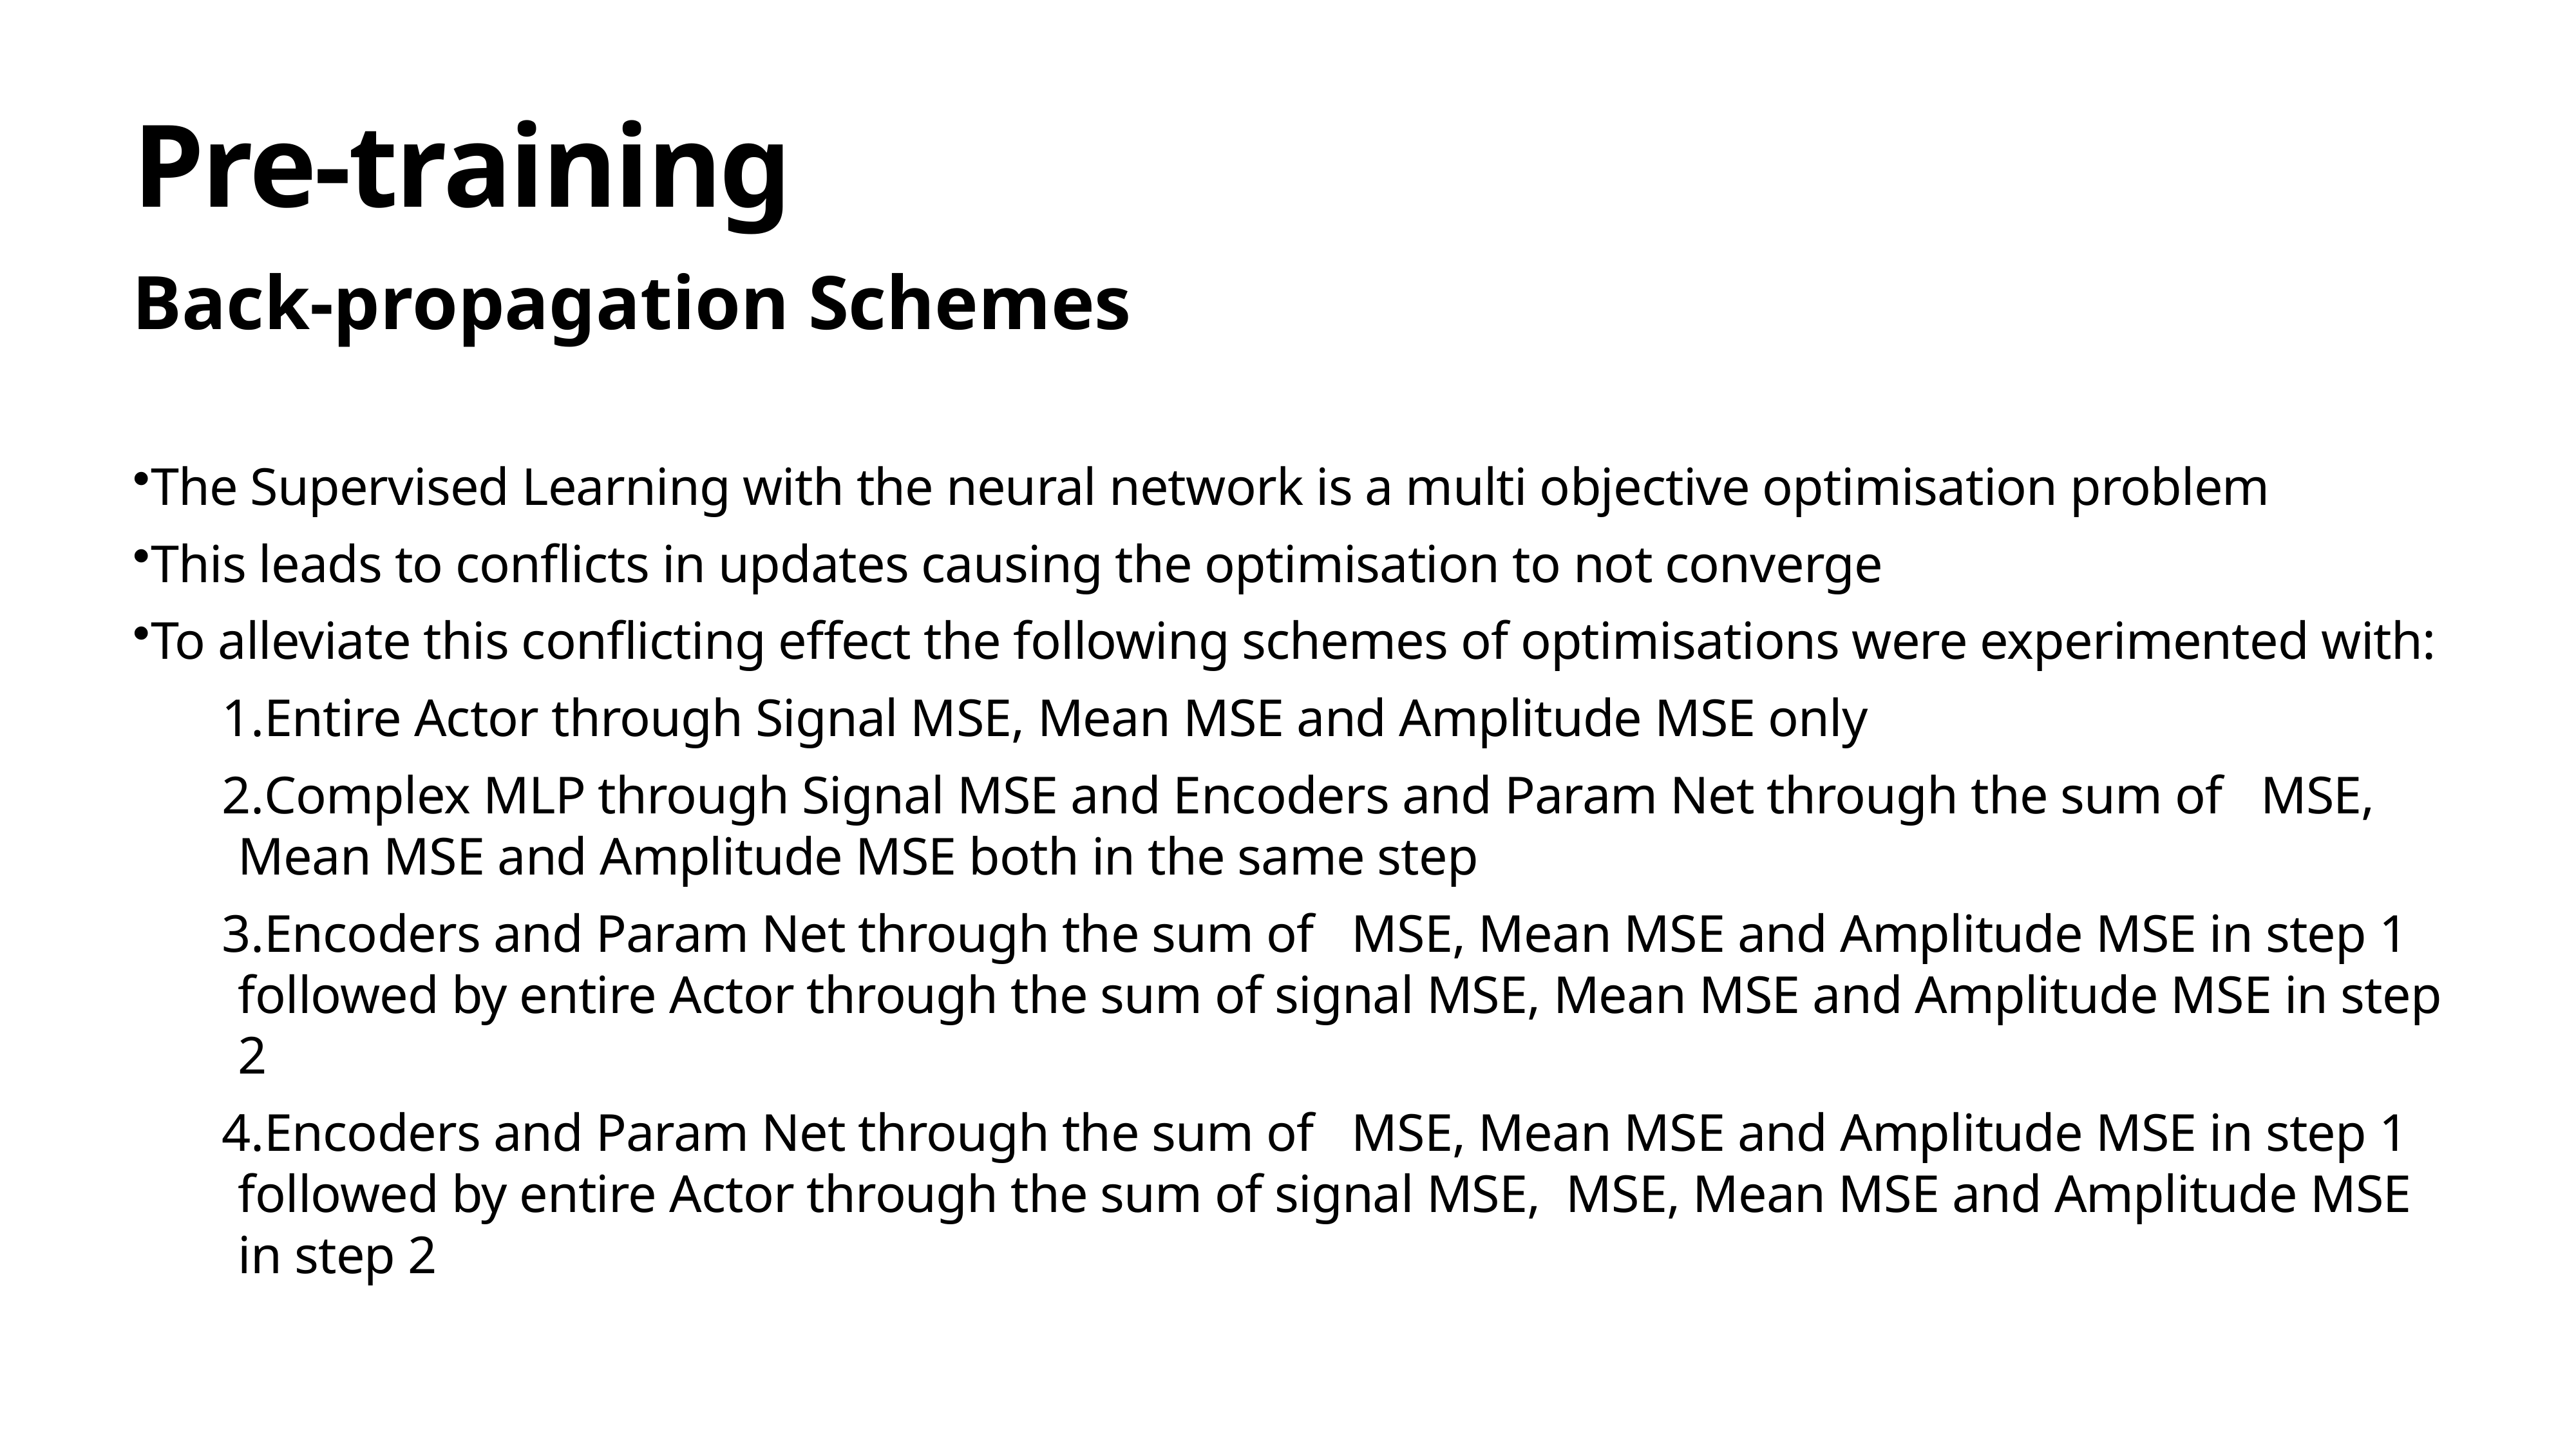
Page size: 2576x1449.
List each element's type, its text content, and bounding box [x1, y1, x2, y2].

list The Supervised Learning with the neural network is a multi objective optimisation problem This leads to conflicts in updates causing the optimisation to not converge To alleviate this conflicting effect the following schemes of optimisations were experimented with: Entire Actor through Signal MSE, Mean MSE and Amplitude MSE only Complex MLP through Signal MSE and Encoders and Param Net through the sum of MSE, Mean MSE and Amplitude MSE both in the same step Encoders and Param Net through the sum of MSE, Mean MSE and Amplitude MSE in step 1 followed by entire Actor through the sum of signal MSE, Mean MSE and Amplitude MSE in step 2 Encoders and Param Net through the sum of MSE, Mean MSE and Amplitude MSE in step 1 followed by entire Actor through the sum of signal MSE, MSE, Mean MSE and Amplitude MSE in step 2 [127, 448, 2449, 1321]
title Pre-training [127, 113, 2449, 250]
list Back-propagation Schemes [127, 250, 2449, 350]
